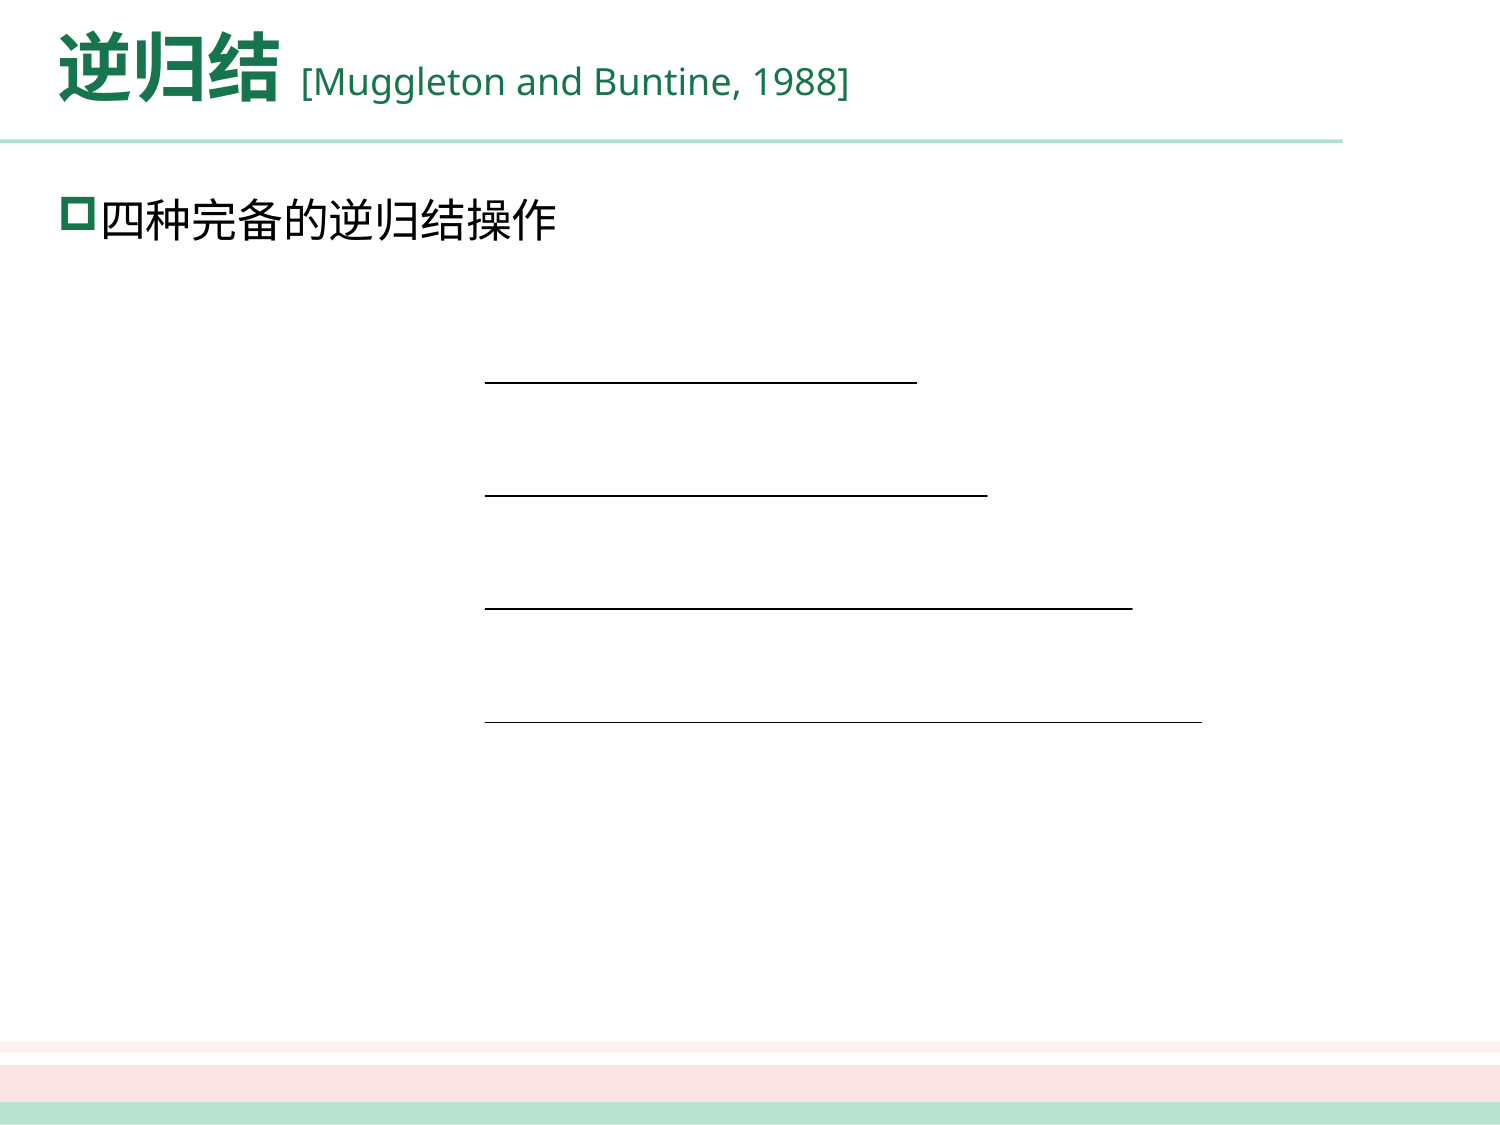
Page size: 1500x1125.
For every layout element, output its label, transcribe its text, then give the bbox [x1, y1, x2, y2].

picture [0, 0, 1500, 1125]
title 逆归结[Muggleton and Buntine, 1988] [42, 7, 1337, 135]
list 四种完备的逆归结操作 [42, 190, 1457, 999]
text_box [295, 326, 1204, 774]
